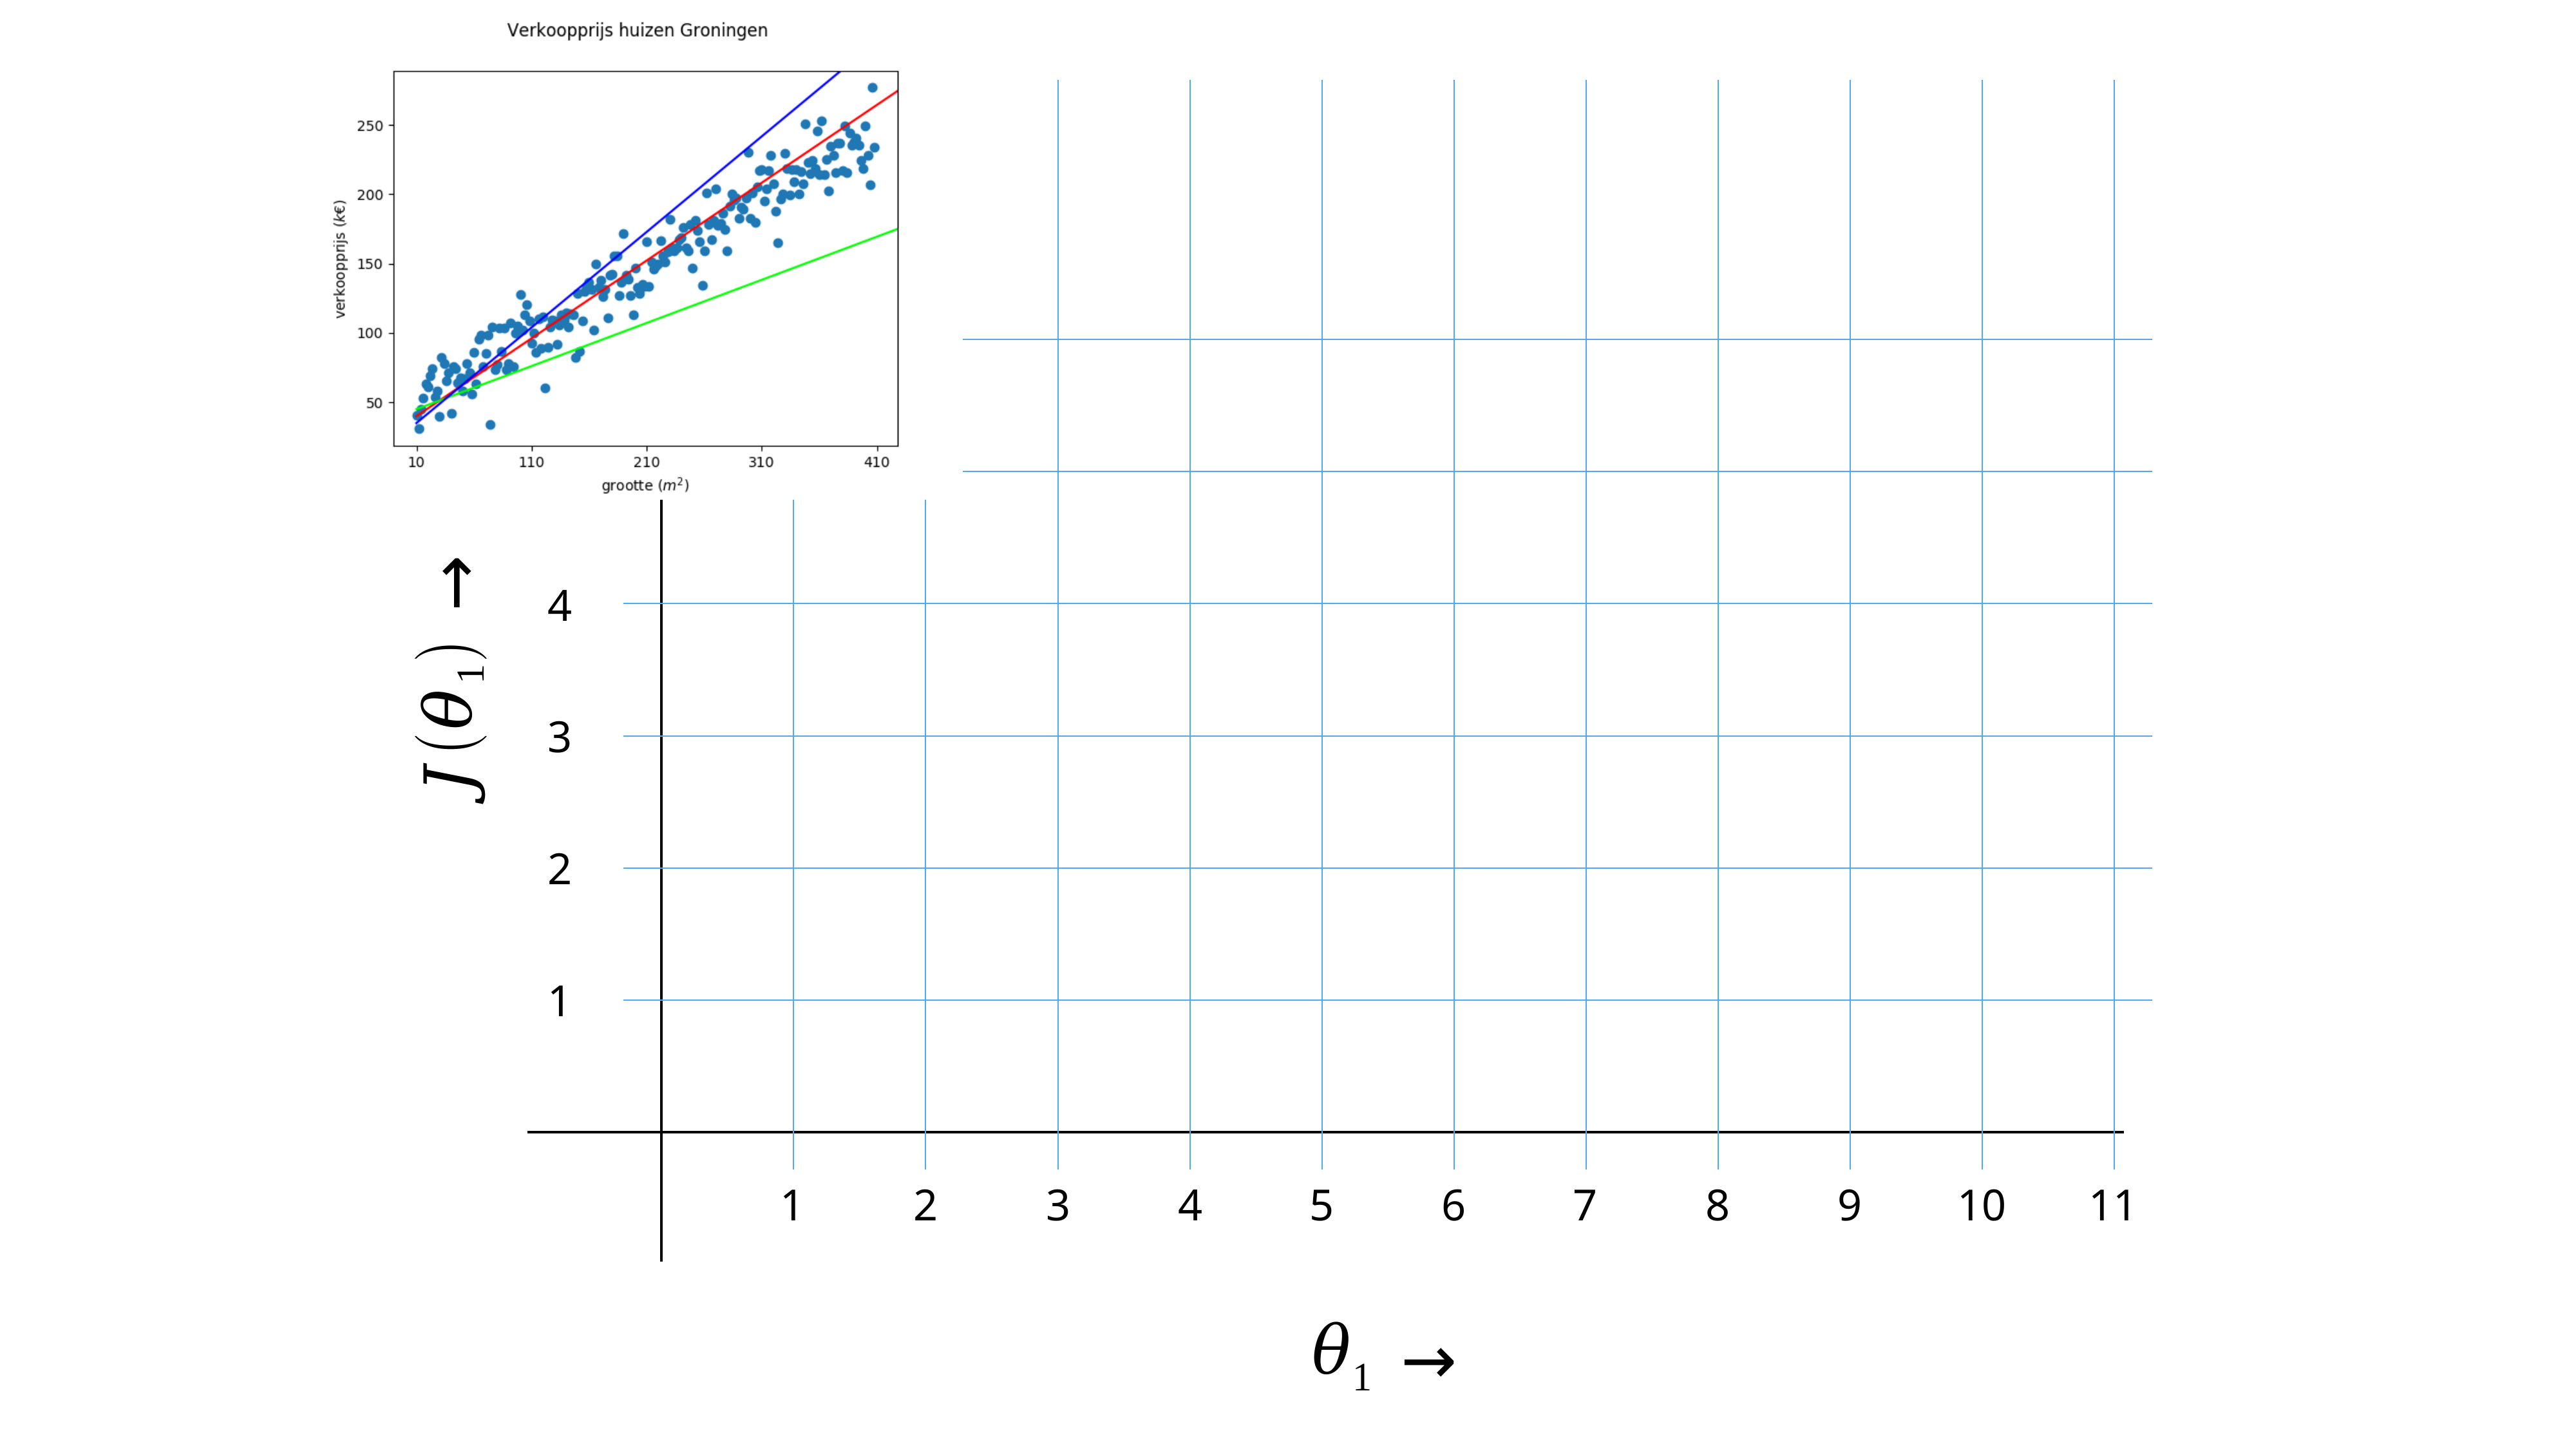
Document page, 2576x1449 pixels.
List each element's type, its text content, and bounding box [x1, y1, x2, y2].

picture [312, 12, 963, 500]
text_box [527, 79, 2153, 1262]
text_box → [403, 530, 499, 620]
text_box → [1393, 1309, 1482, 1405]
